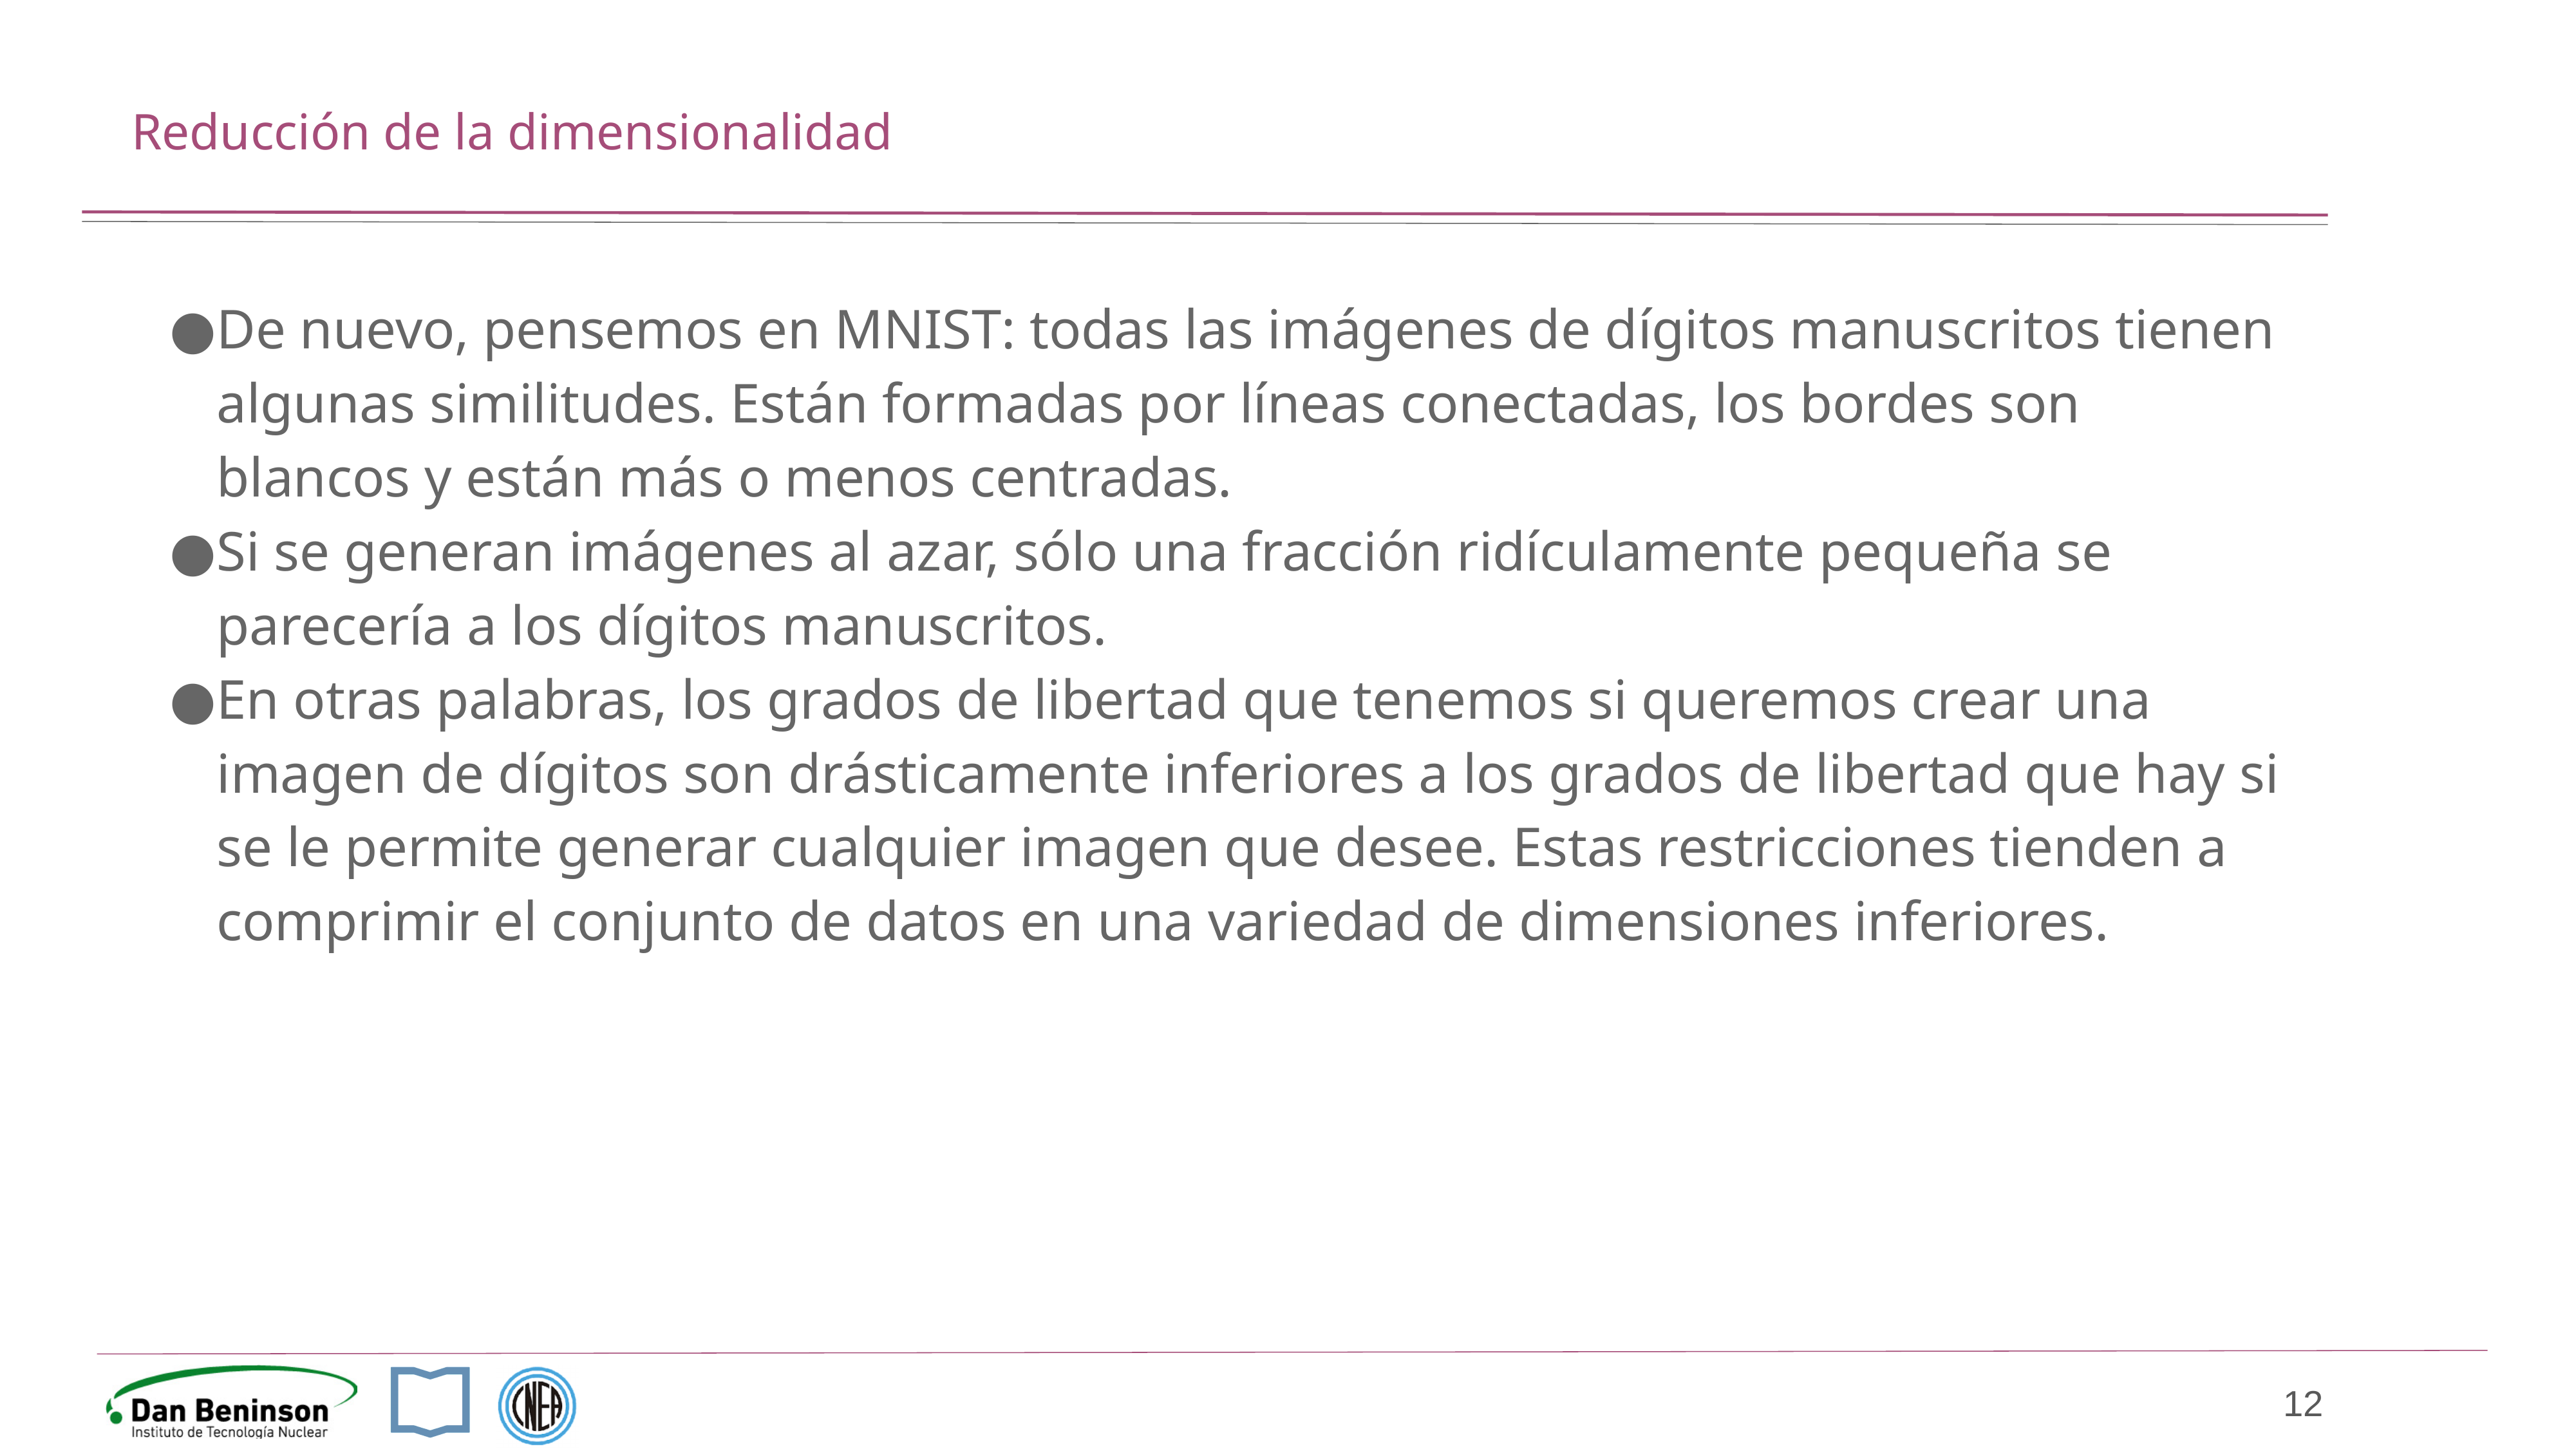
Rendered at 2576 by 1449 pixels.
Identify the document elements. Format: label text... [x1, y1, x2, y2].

picture [496, 1365, 579, 1448]
picture [106, 1365, 357, 1439]
text_box De nuevo, pensemos en MNIST: todas las imágenes de dígitos manuscritos tienen algunas similitudes. Están formadas por líneas conectadas, los bordes son blancos y están más o menos centradas. Si se generan imágenes al azar, sólo una fracción ridículamente pequeña se parecería a los dígitos manuscritos. En otras palabras, los grados de libertad que tenemos si queremos crear una imagen de dígitos son drásticamente inferiores a los grados de libertad que hay si se le permite generar cualquier imagen que desee. Estas restricciones tienden a comprimir el conjunto de datos en una variedad de dimensiones inferiores. [158, 276, 2297, 961]
picture [389, 1365, 473, 1439]
title Reducción de la dimensionalidad [106, 74, 2352, 186]
